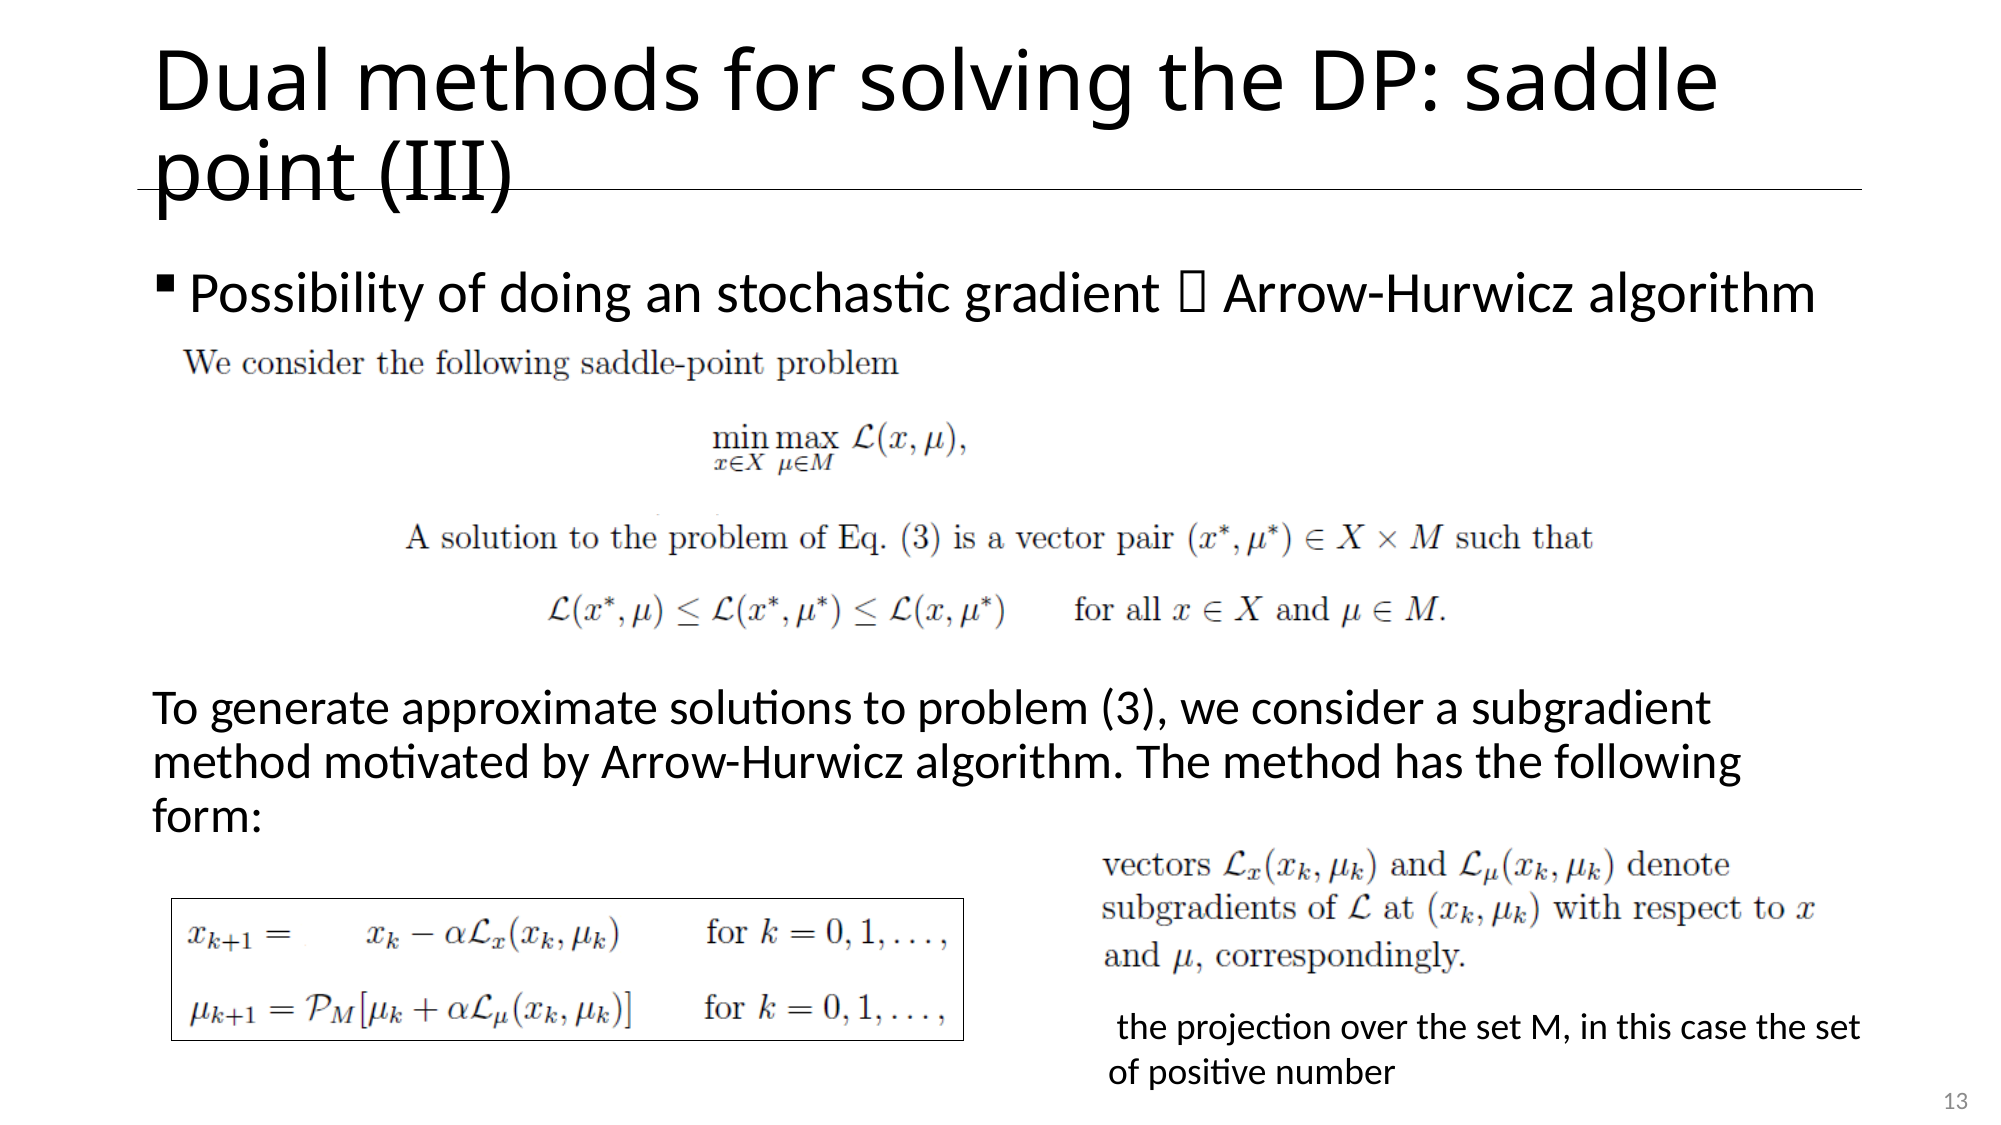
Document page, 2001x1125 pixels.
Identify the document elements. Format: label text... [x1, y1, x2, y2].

picture [171, 898, 964, 1041]
picture [401, 514, 1599, 639]
picture [1093, 845, 1822, 982]
slide_number 13 [1533, 1069, 1984, 1125]
title Dual methods for solving the DP: saddle point (III) [137, 19, 1863, 238]
list Possibility of doing an stochastic gradient  Arrow-Hurwicz algorithm To generate approximate solutions to problem (3), we consider a subgradient method motivated by Arrow-Hurwicz algorithm. The method has the following form: [137, 254, 1863, 1014]
picture [171, 339, 995, 493]
